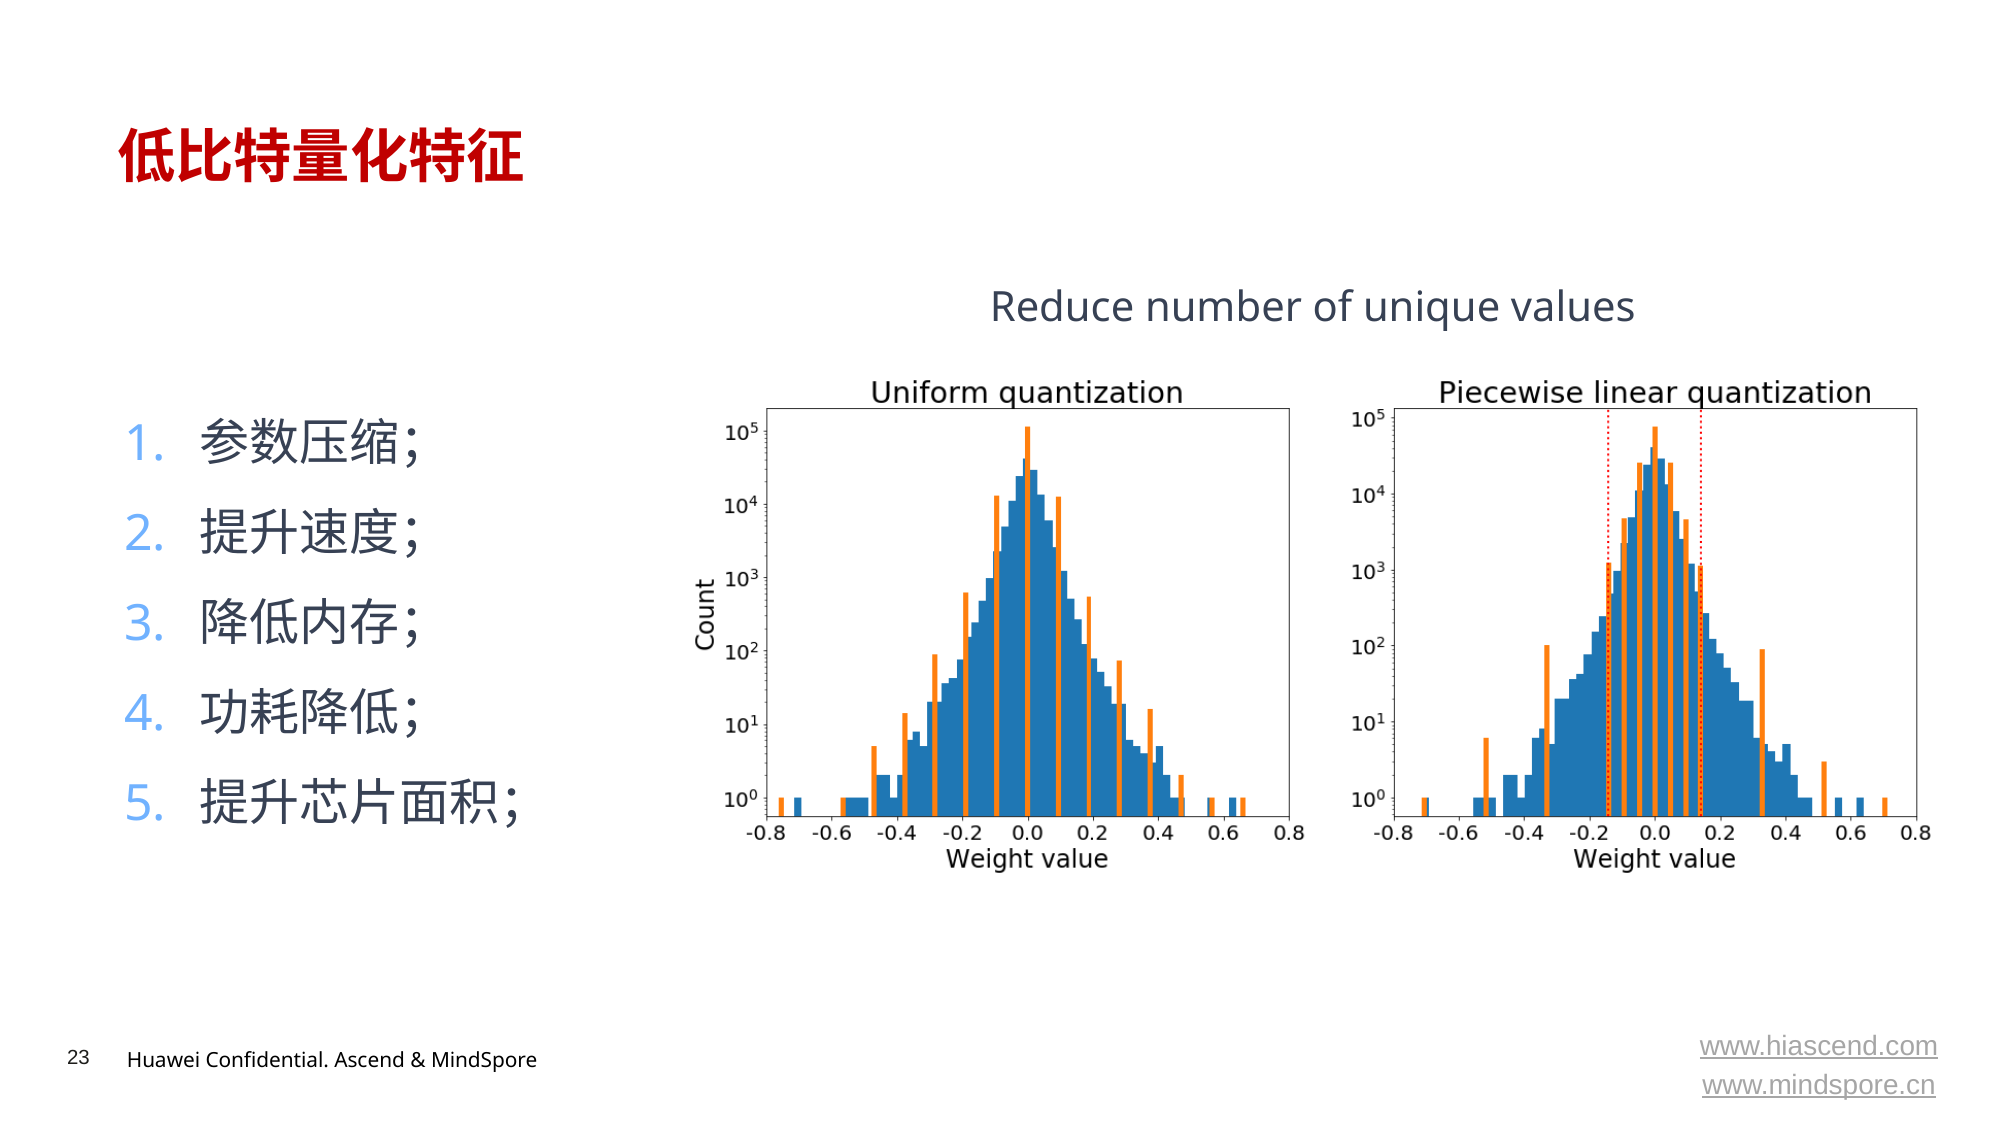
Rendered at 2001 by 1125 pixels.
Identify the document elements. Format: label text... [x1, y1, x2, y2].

list 参数压缩； 提升速度； 降低内存； 功耗降低； 提升芯片面积； [109, 373, 788, 906]
text_box Reduce number of unique values [975, 272, 1651, 337]
picture [685, 373, 1940, 879]
title 低比特量化特征 [102, 111, 1901, 209]
